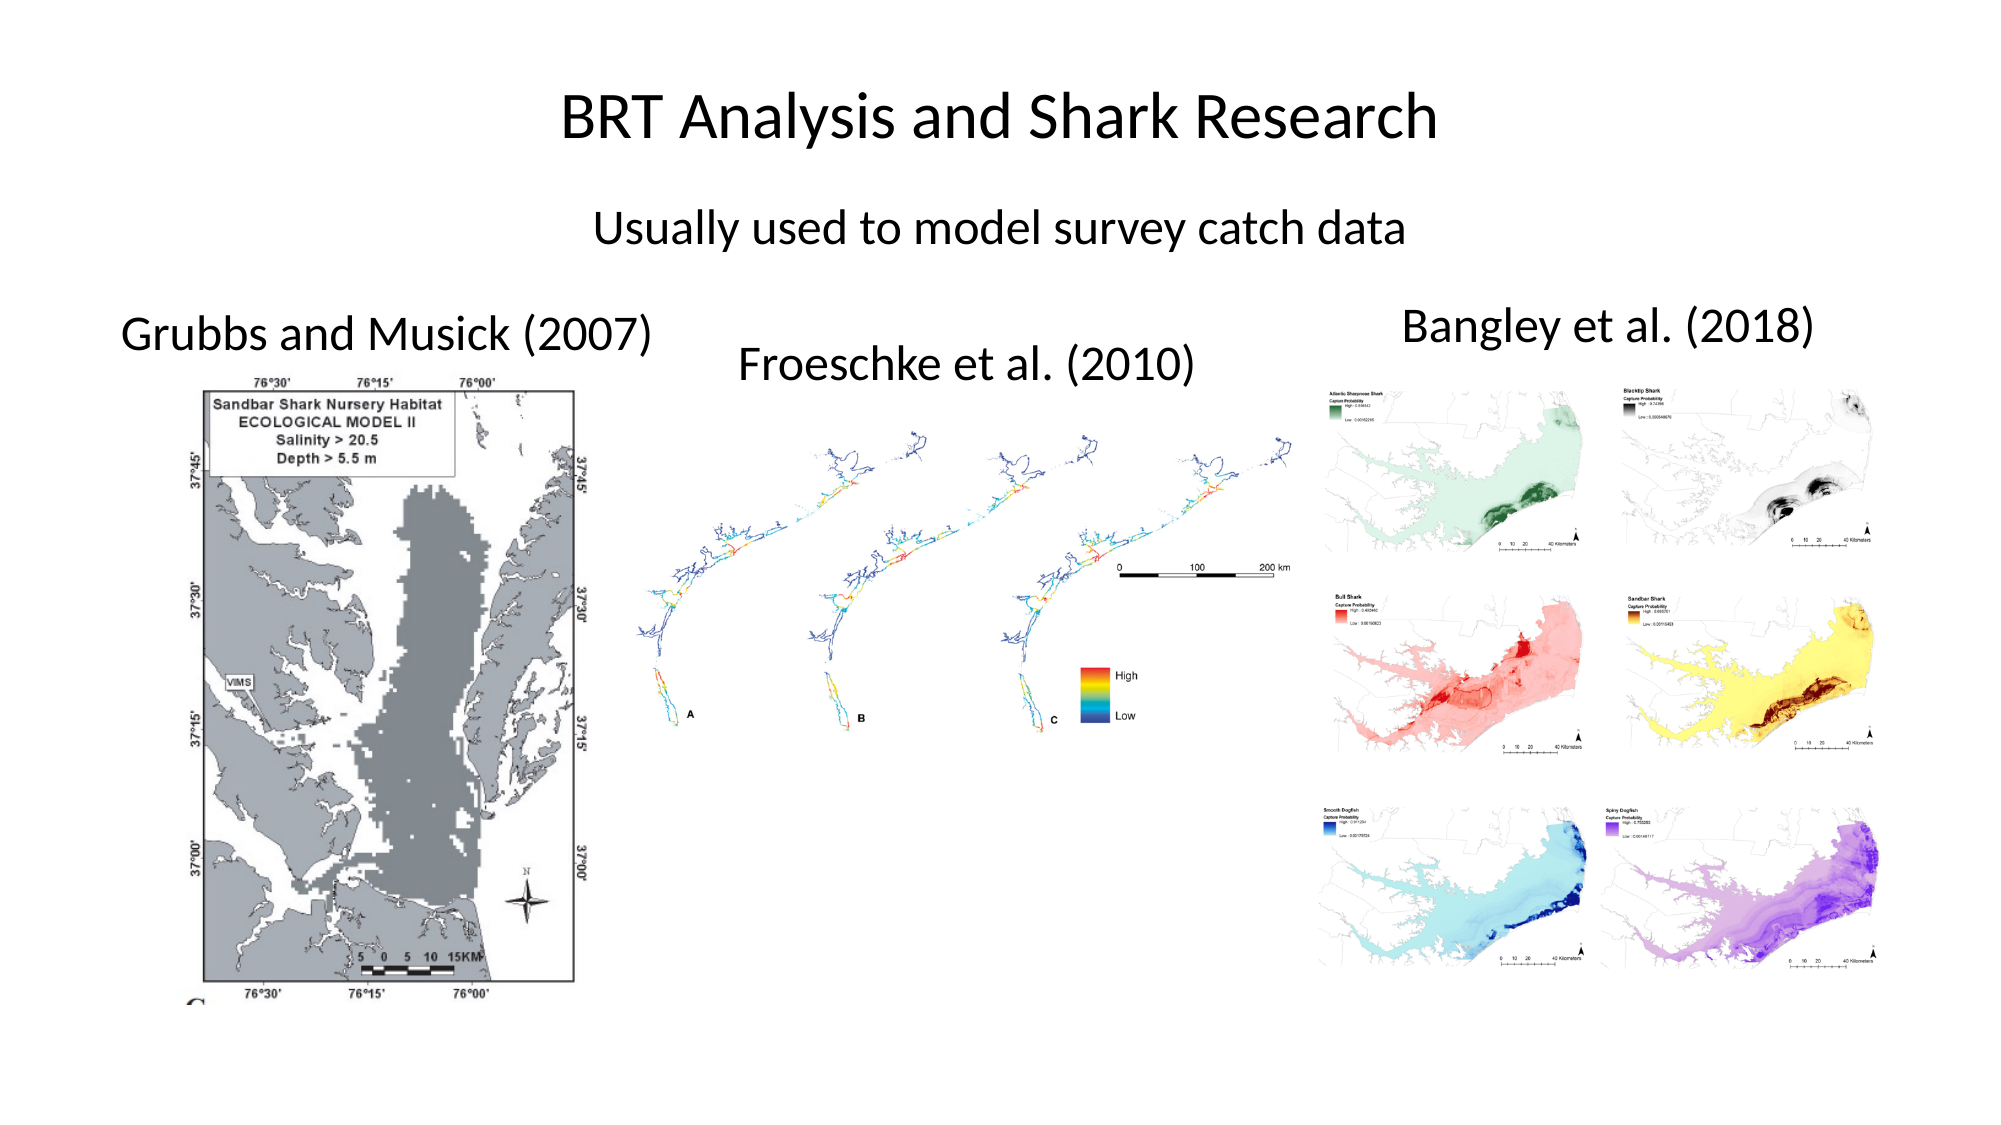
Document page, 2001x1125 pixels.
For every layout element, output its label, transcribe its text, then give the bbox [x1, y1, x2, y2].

picture [176, 361, 598, 1005]
text_box Usually used to model survey catch data [577, 186, 1423, 262]
text_box BRT Analysis and Shark Research [545, 64, 1455, 159]
picture [629, 398, 1305, 741]
picture [1318, 387, 1881, 969]
text_box Grubbs and Musick (2007) [106, 292, 669, 368]
text_box Bangley et al. (2018) [1386, 284, 1831, 360]
text_box Froeschke et al. (2010) [723, 322, 1212, 398]
